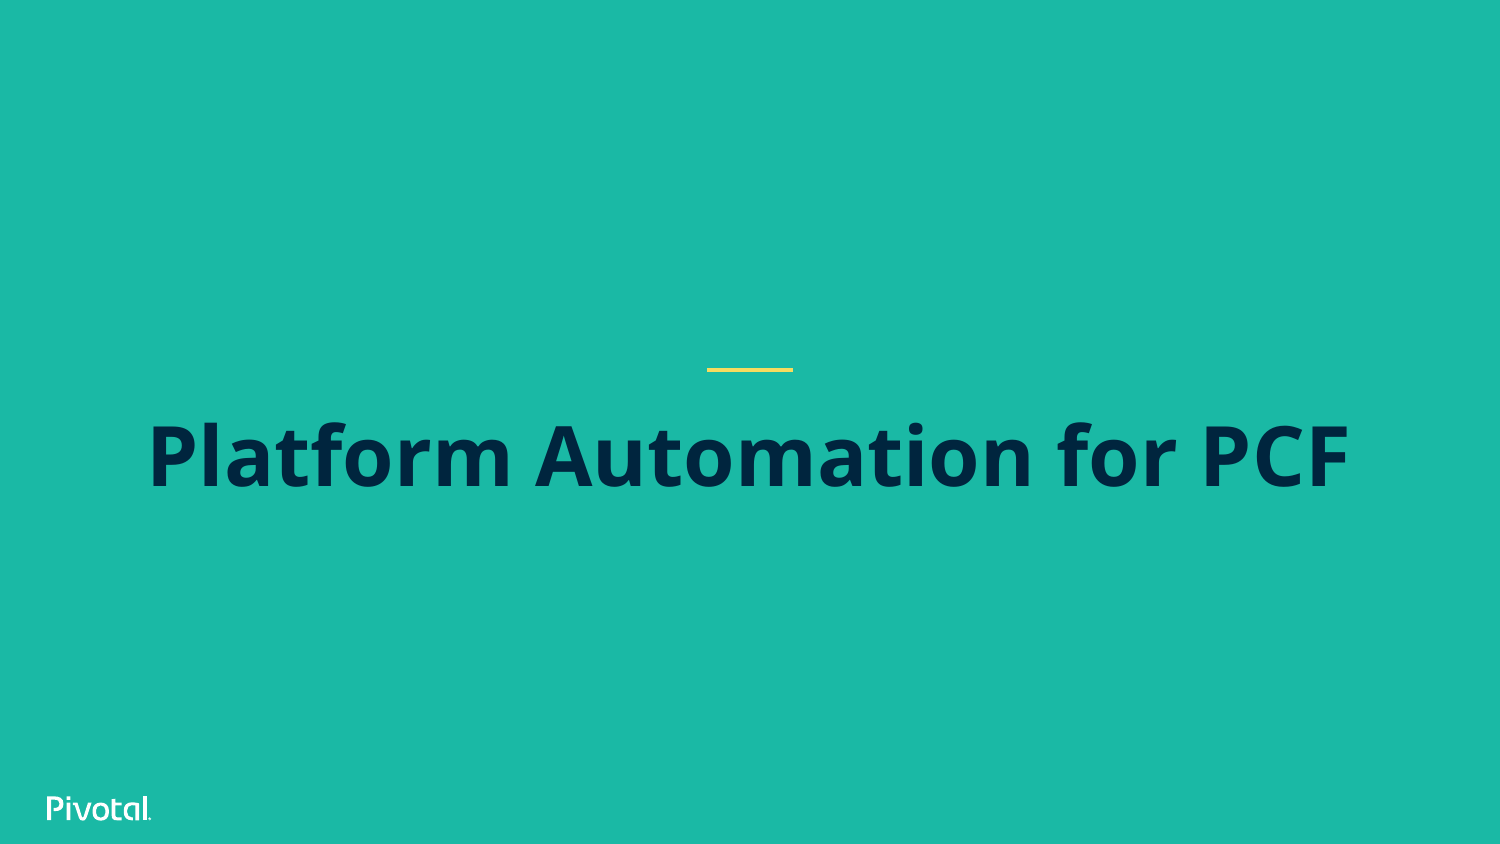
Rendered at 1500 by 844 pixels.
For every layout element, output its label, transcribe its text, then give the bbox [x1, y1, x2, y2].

title Platform Automation for PCF [109, 387, 1389, 668]
